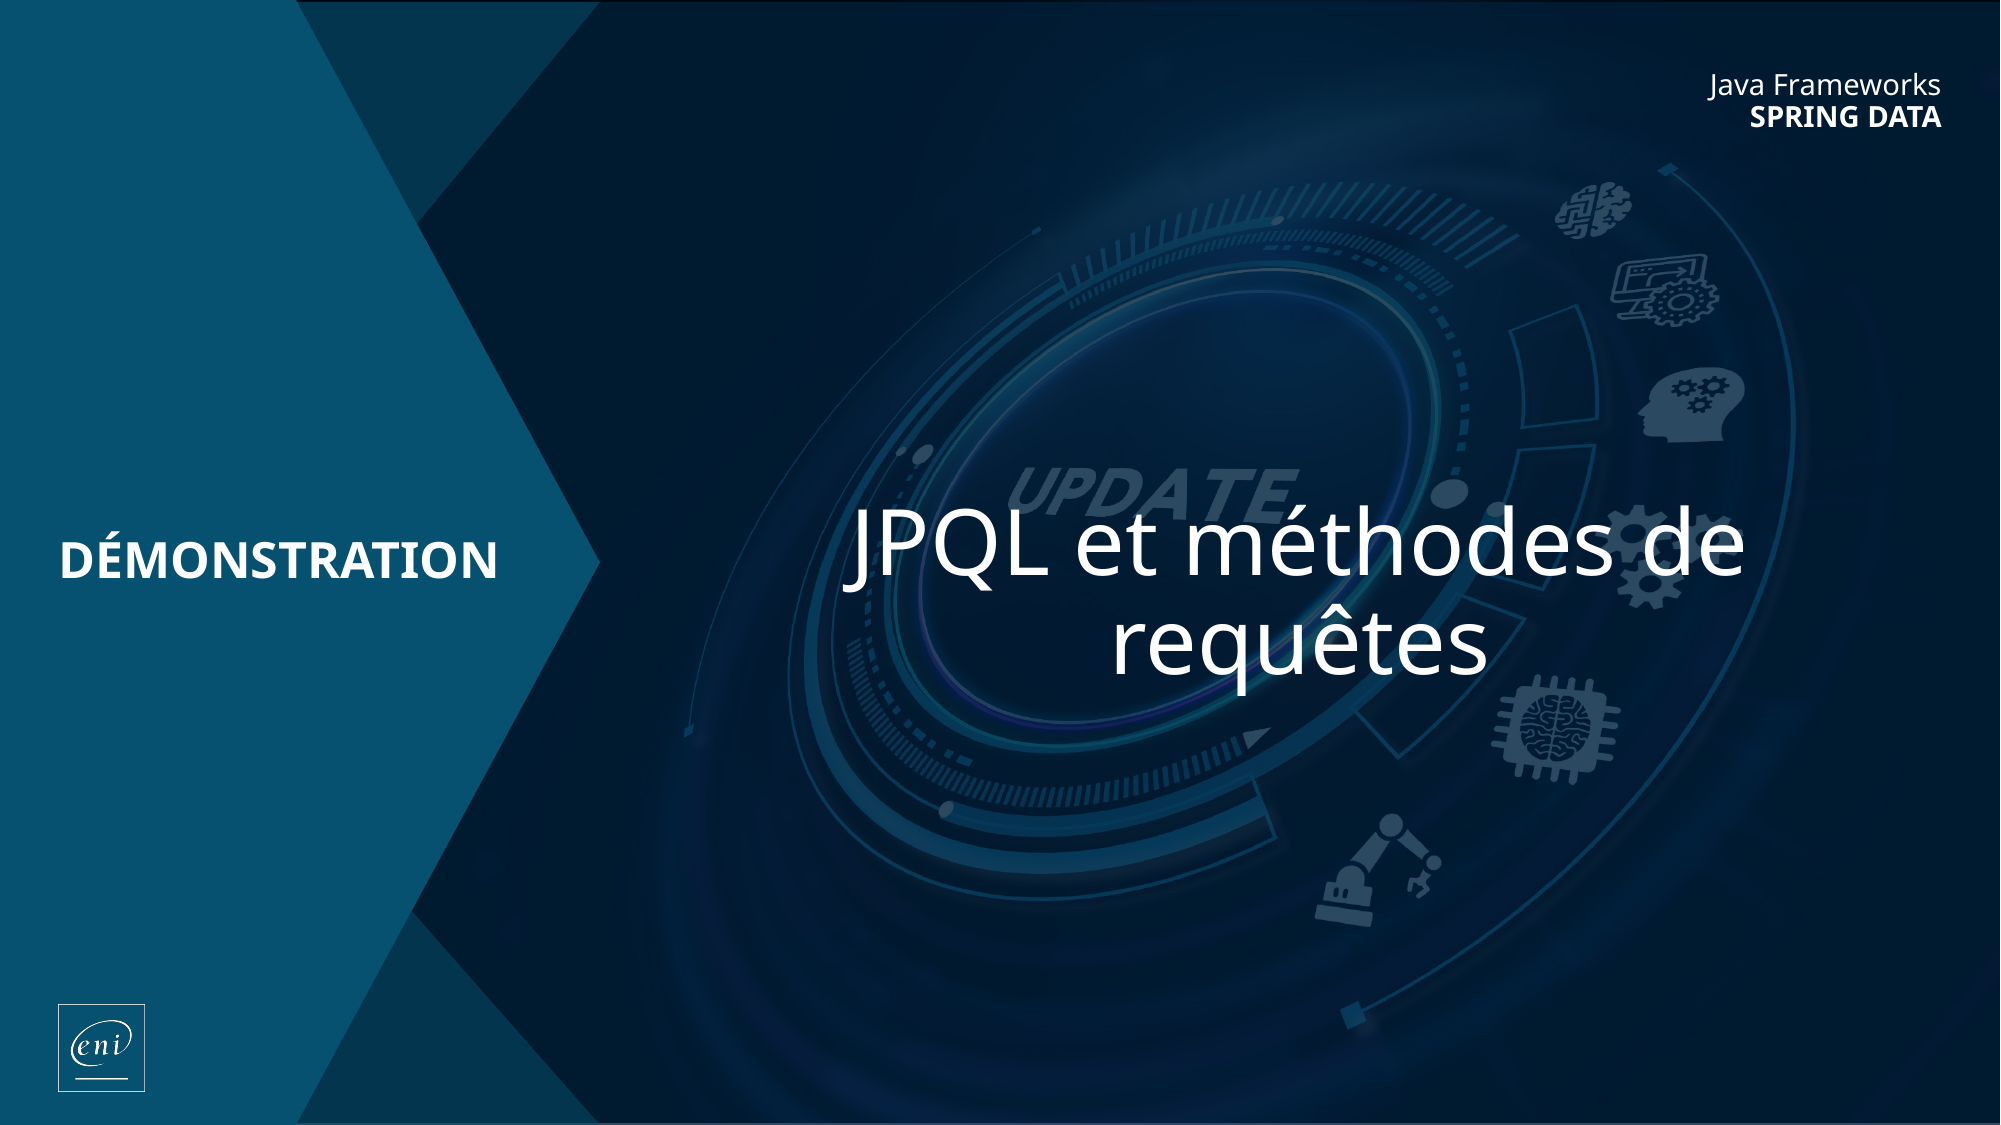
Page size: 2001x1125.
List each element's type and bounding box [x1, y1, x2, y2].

picture [71, 1045, 76, 1060]
picture [600, 0, 2000, 1124]
text_box [0, 0, 600, 1125]
